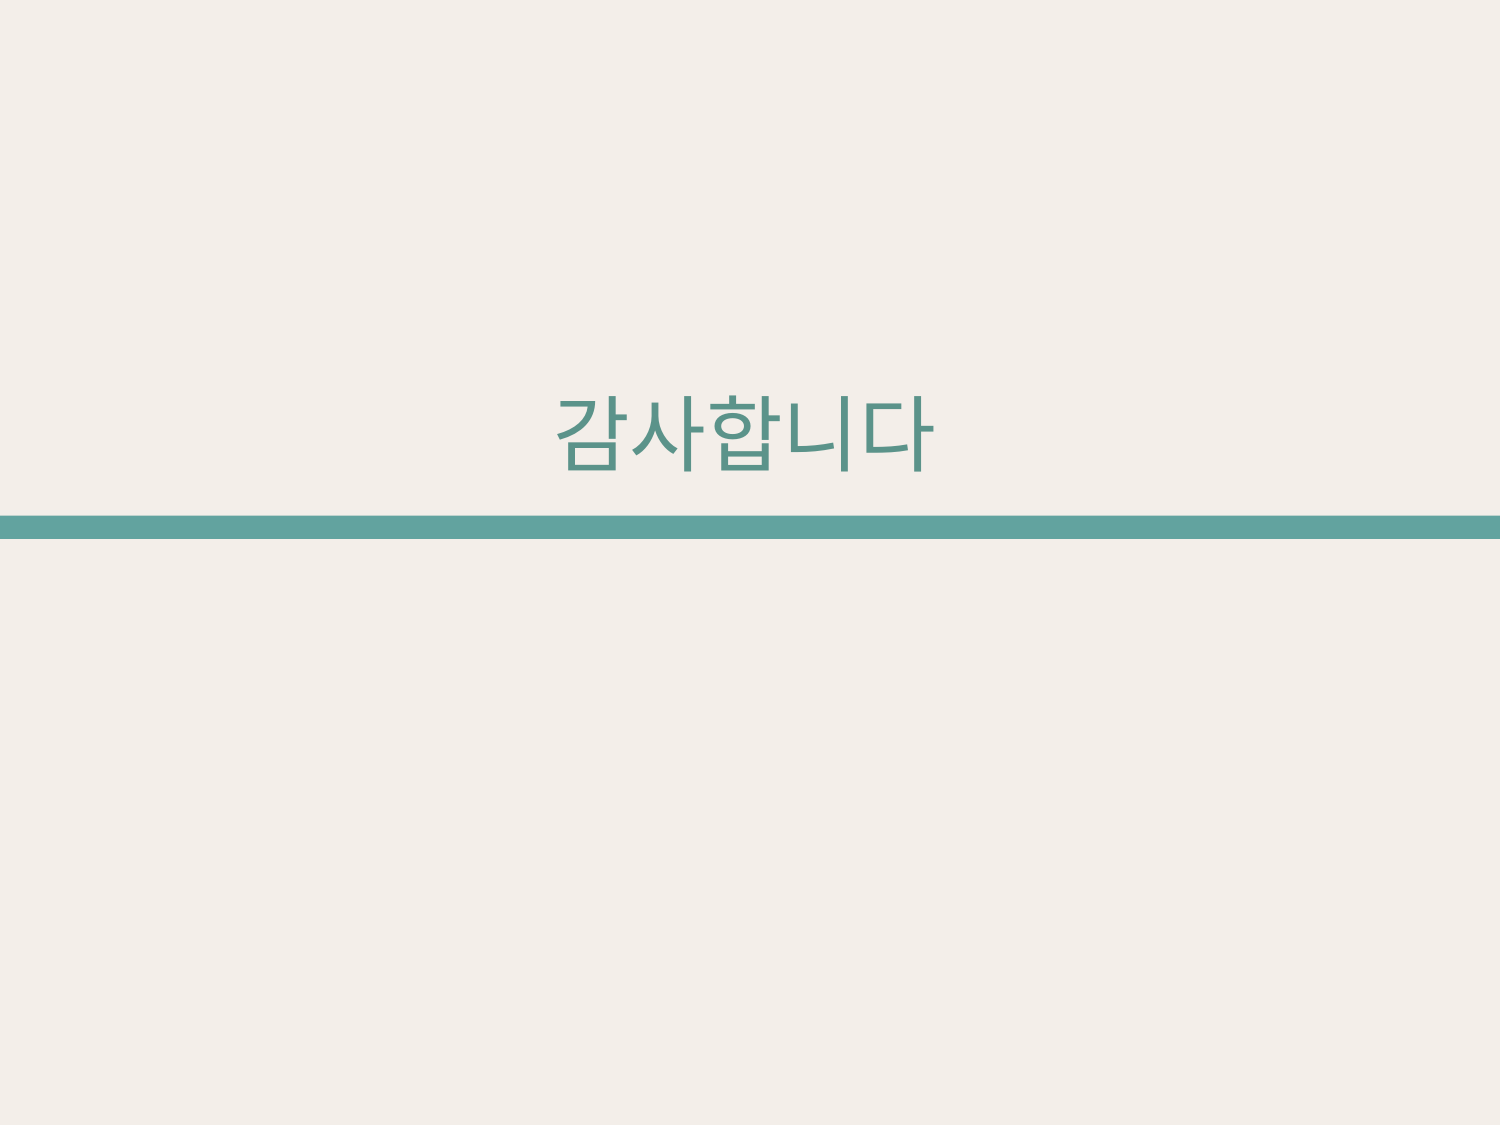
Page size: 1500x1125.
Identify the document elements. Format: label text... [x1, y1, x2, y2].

text_box [0, 514, 1500, 541]
text_box 감사합니다 [538, 375, 1010, 490]
